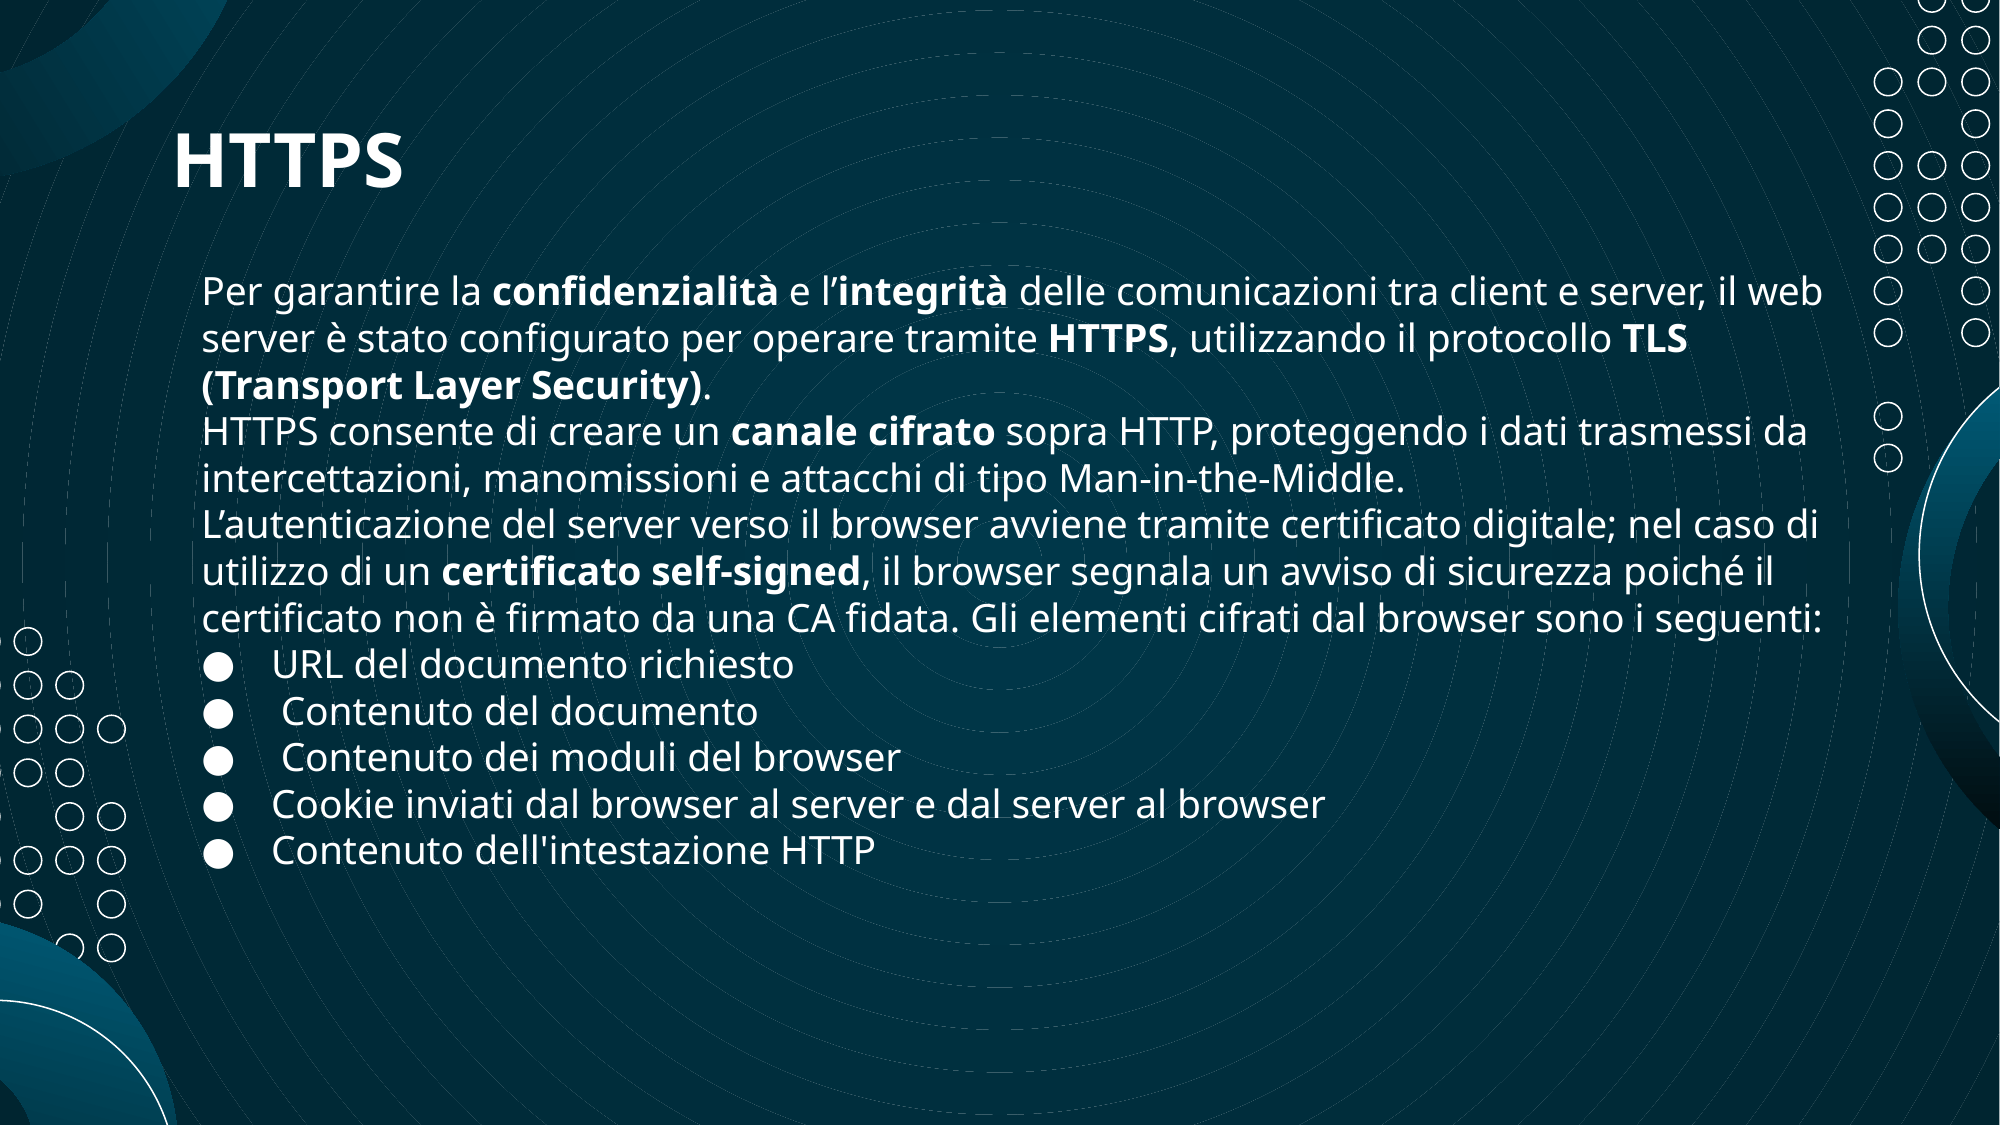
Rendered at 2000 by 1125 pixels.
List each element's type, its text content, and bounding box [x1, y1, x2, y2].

list Per garantire la confidenzialità e l’integrità delle comunicazioni tra client e server, il web server è stato configurato per operare tramite HTTPS, utilizzando il protocollo TLS (Transport Layer Security). HTTPS consente di creare un canale cifrato sopra HTTP, proteggendo i dati trasmessi da intercettazioni, manomissioni e attacchi di tipo Man-in-the-Middle. L’autenticazione del server verso il browser avviene tramite certificato digitale; nel caso di utilizzo di un certificato self-signed, il browser segnala un avviso di sicurezza poiché il certificato non è firmato da una CA fidata. Gli elementi cifrati dal browser sono i seguenti: URL del documento richiesto Contenuto del documento Contenuto dei moduli del browser Cookie inviati dal browser al server e dal server al browser Contenuto dell'intestazione HTTP [155, 252, 1844, 1000]
title HTTPS [155, 97, 1844, 252]
